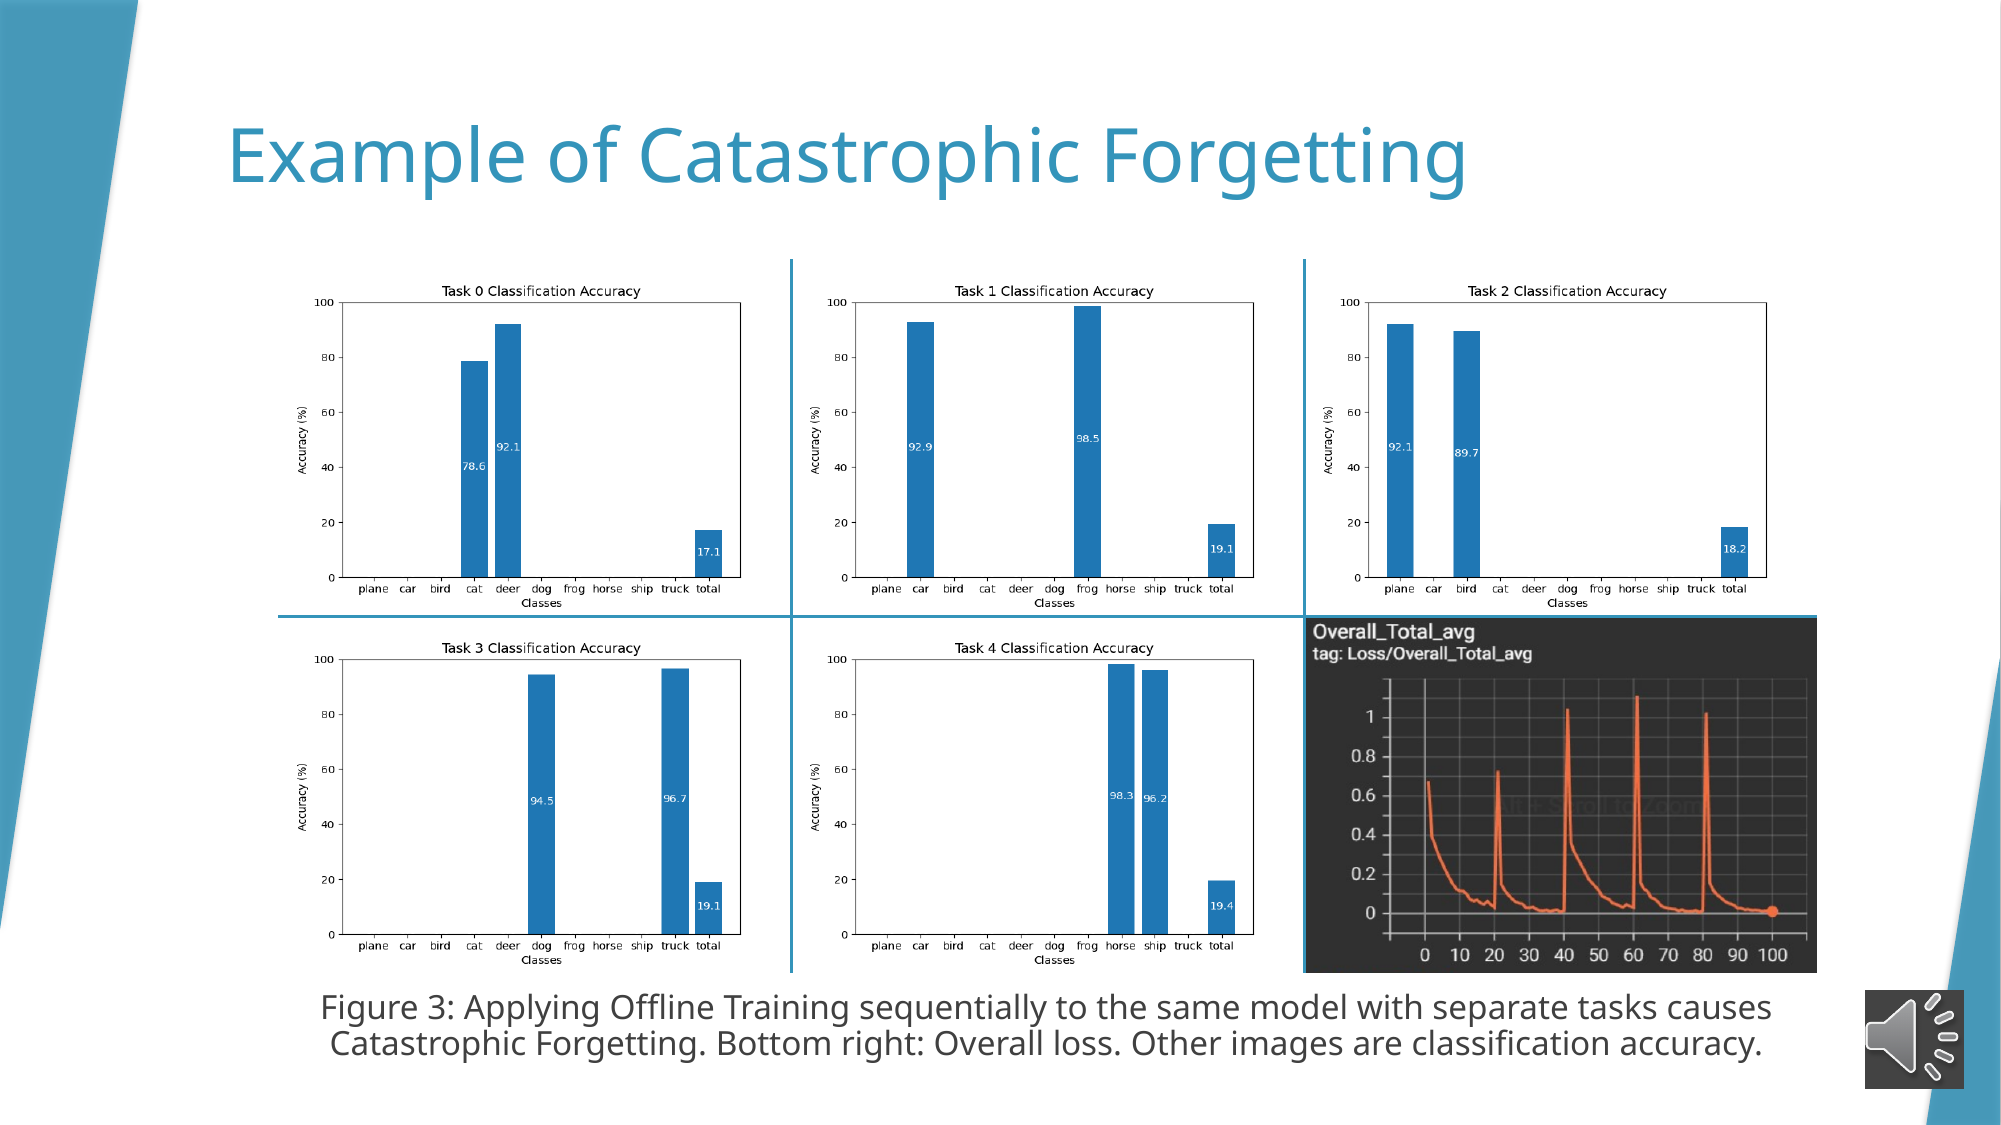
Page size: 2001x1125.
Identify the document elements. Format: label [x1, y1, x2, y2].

text_box [0, 0, 2000, 1125]
picture [1864, 989, 1966, 1091]
text_box [278, 259, 1817, 1125]
